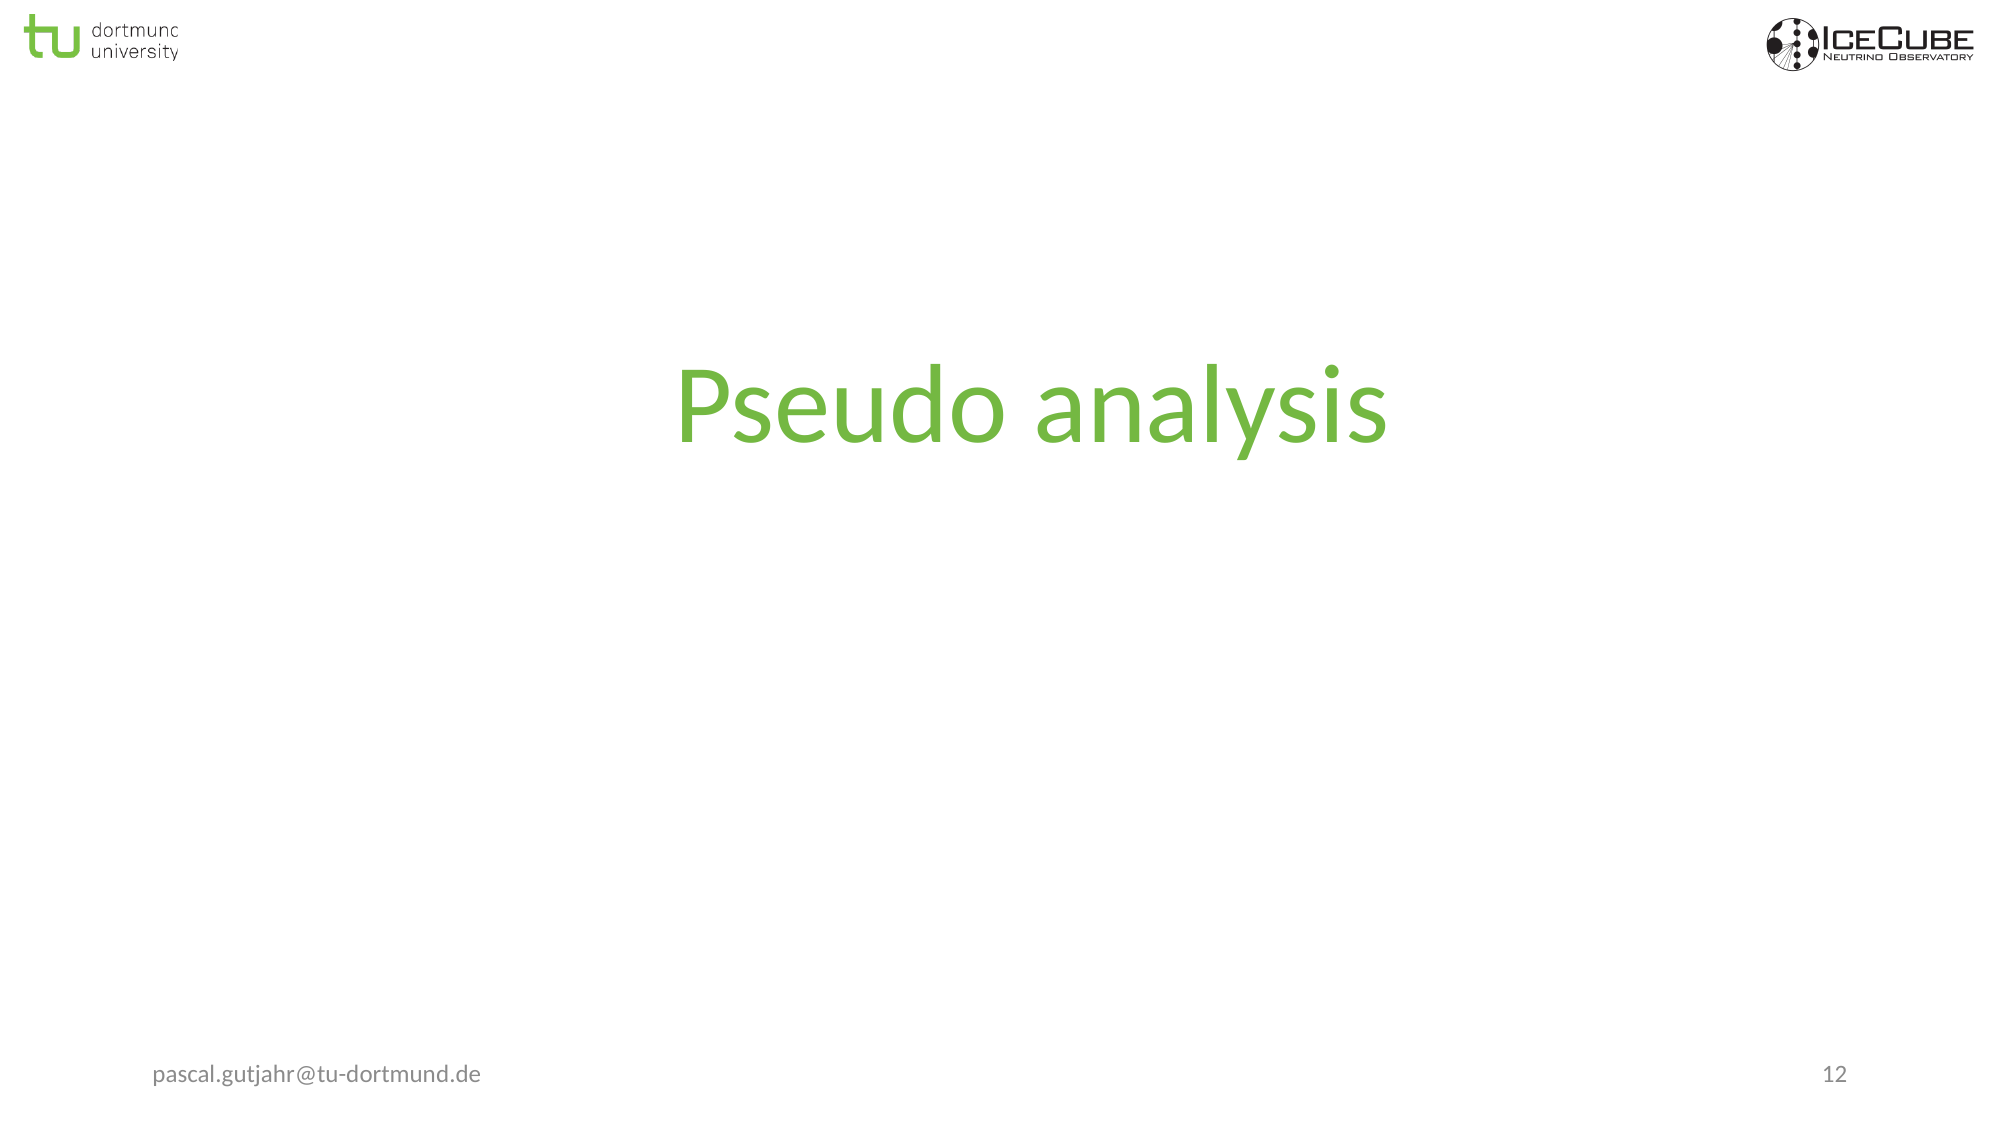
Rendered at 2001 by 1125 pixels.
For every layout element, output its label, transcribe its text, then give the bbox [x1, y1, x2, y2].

slide_number pascal.gutjahr@tu-dortmund.de [137, 1042, 588, 1103]
slide_number 12 [1412, 1042, 1863, 1103]
list Pseudo analysis [88, 181, 1977, 1014]
